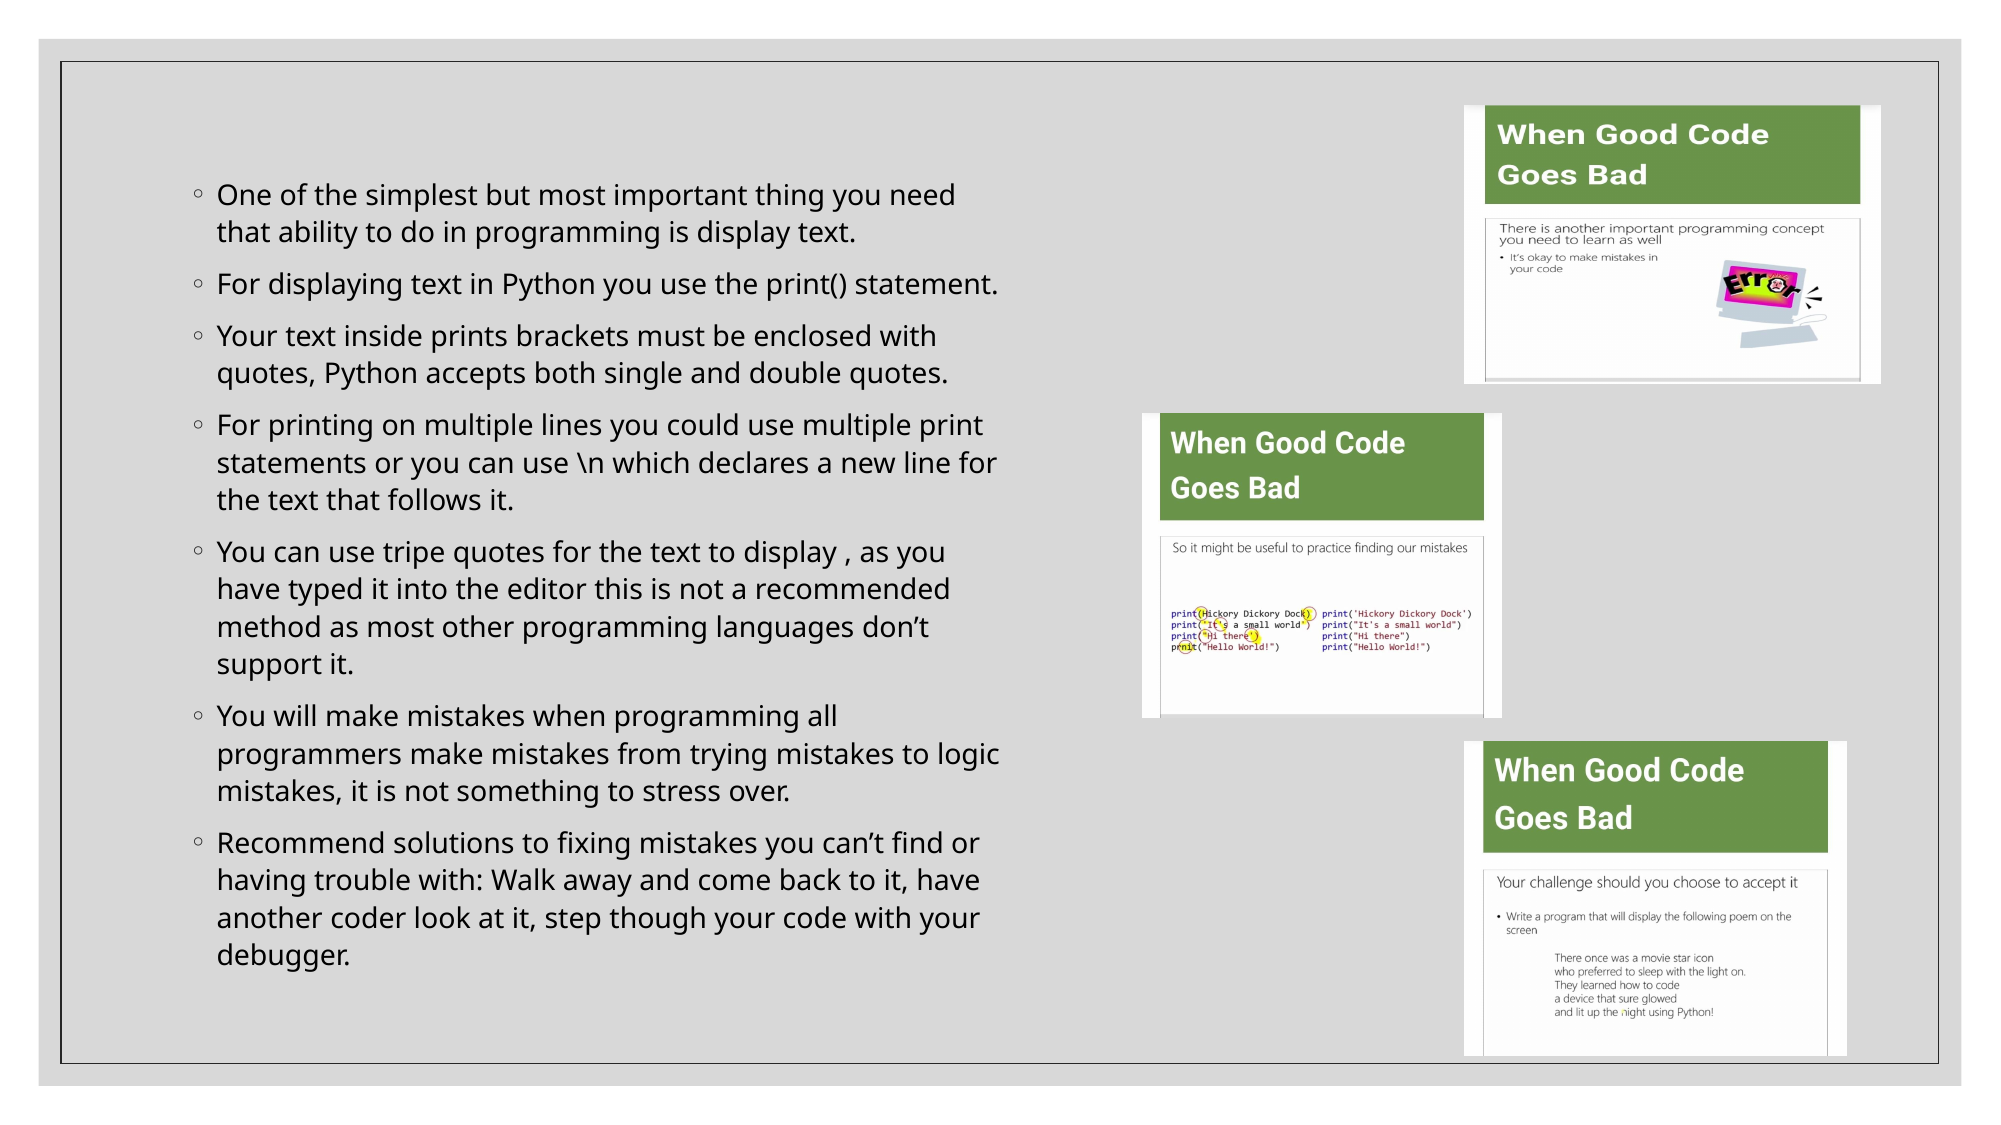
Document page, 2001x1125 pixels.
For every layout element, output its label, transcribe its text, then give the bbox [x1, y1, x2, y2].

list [1464, 105, 1881, 384]
picture [1142, 413, 1502, 718]
picture [1464, 741, 1847, 1056]
list One of the simplest but most important thing you need that ability to do in programming is display text. For displaying text in Python you use the print() statement. Your text inside prints brackets must be enclosed with quotes, Python accepts both single and double quotes. For printing on multiple lines you could use multiple print statements or you can use \n which declares a new line for the text that follows it. You can use tripe quotes for the text to display , as you have typed it into the editor this is not a recommended method as most other programming languages don’t support it. You will make mistakes when programming all programmers make mistakes from trying mistakes to logic mistakes, it is not something to stress over. Recommend solutions to fixing mistakes you can’t find or having trouble with: Walk away and come back to it, have another coder look at it, step though your code with your debugger. [174, 166, 1020, 994]
